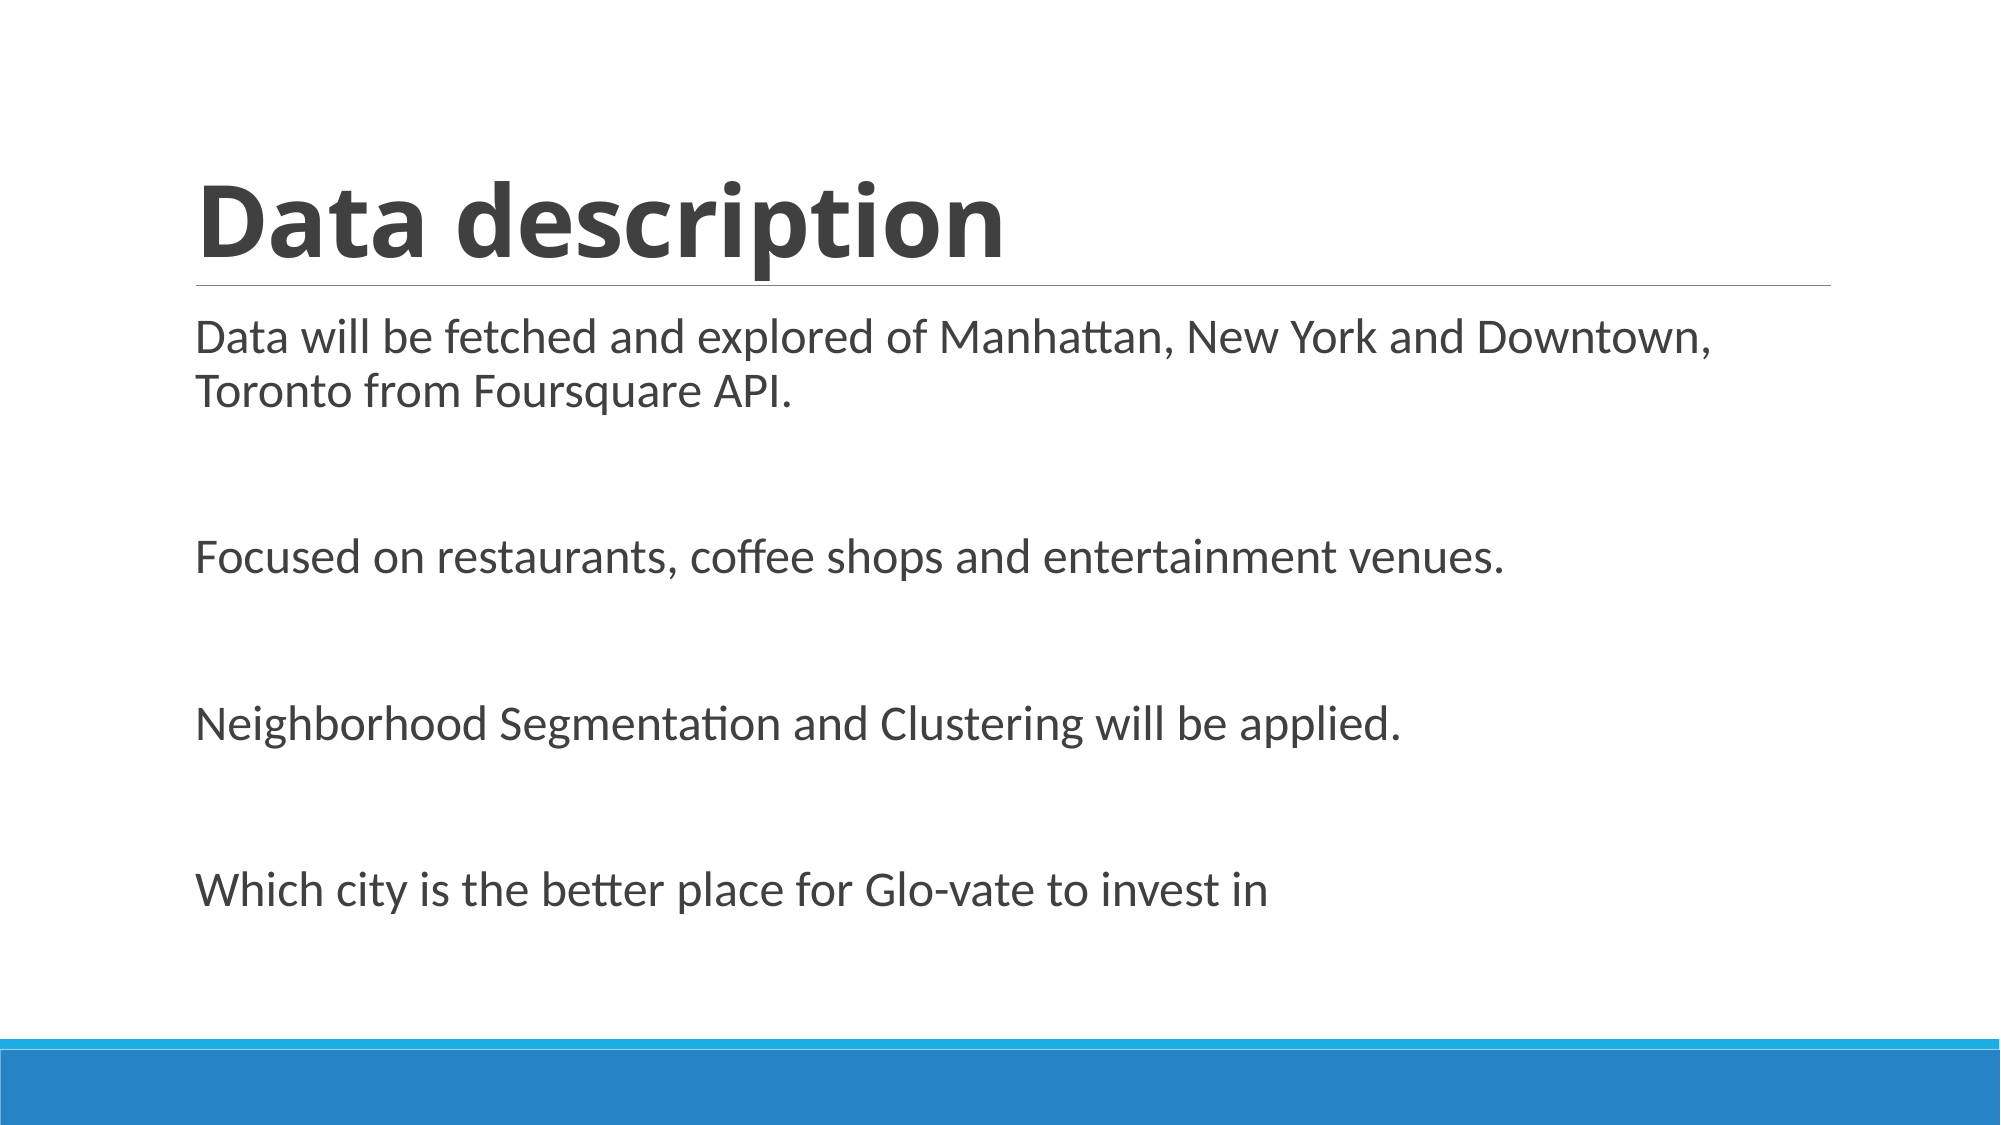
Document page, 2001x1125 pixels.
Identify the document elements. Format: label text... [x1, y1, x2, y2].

list Data will be fetched and explored of Manhattan, New York and Downtown, Toronto from Foursquare API. Focused on restaurants, coffee shops and entertainment venues. Neighborhood Segmentation and Clustering will be applied. Which city is the better place for Glo-vate to invest in [180, 302, 1830, 963]
title Data description [180, 47, 1830, 285]
